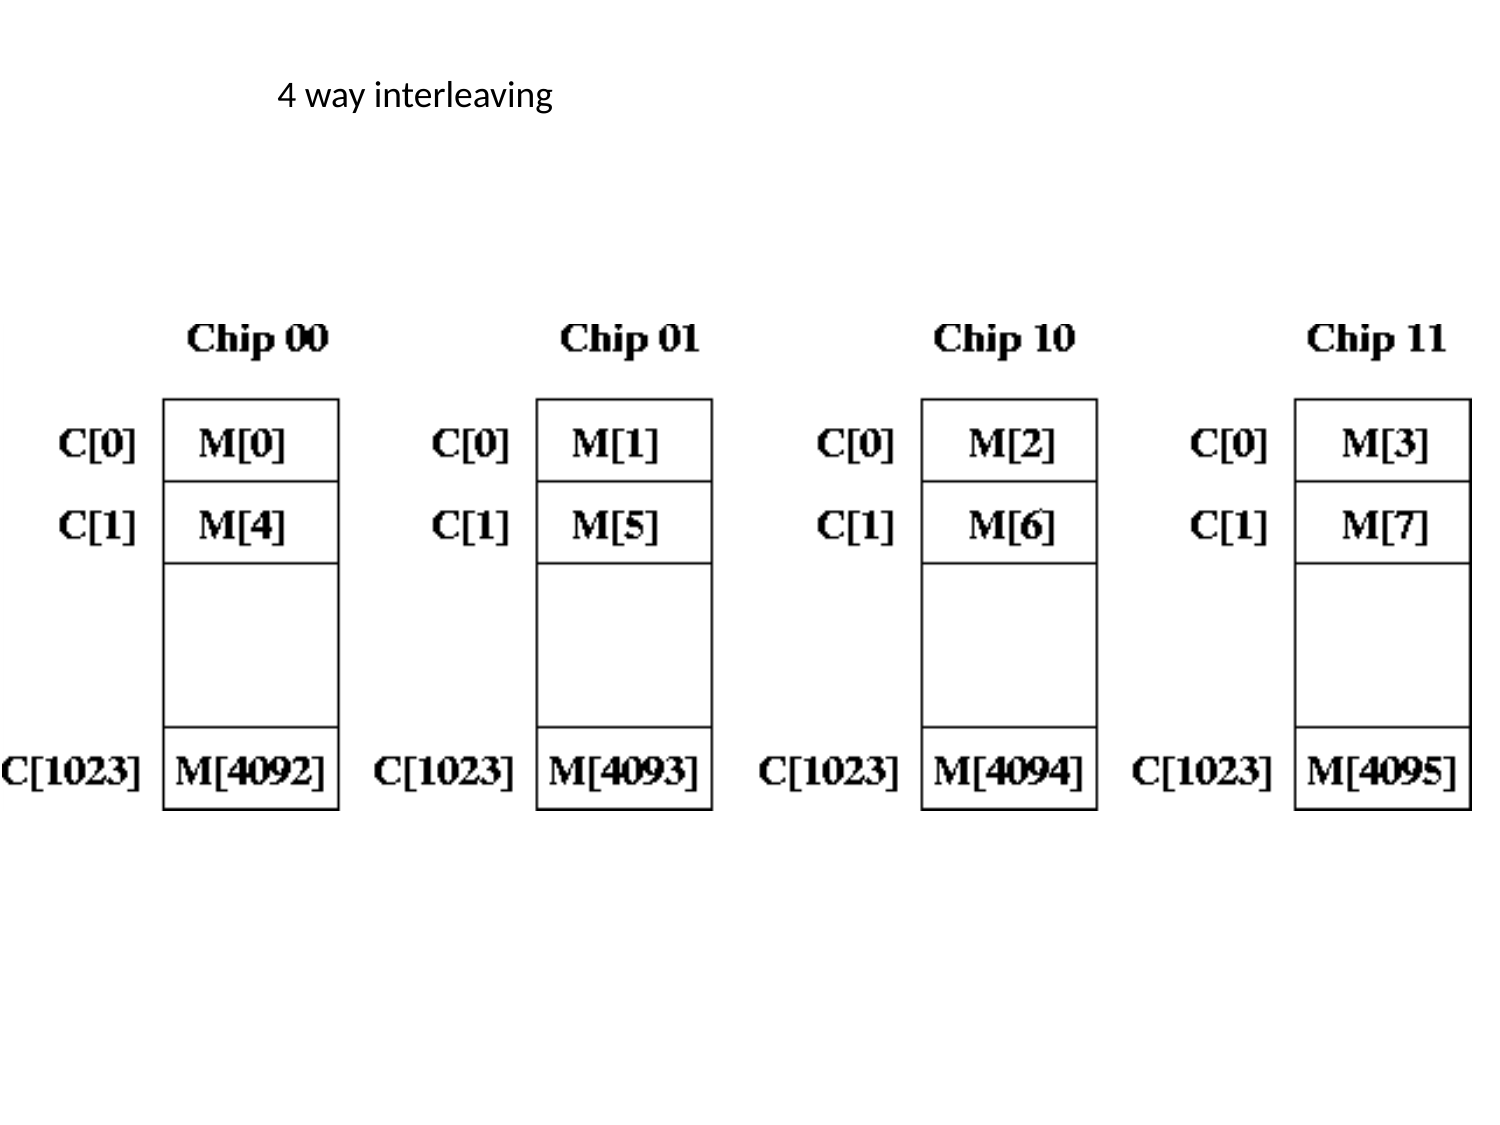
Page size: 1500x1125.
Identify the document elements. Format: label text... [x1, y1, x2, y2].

picture [2, 324, 1472, 811]
text_box 4 way interleaving [262, 62, 1063, 123]
